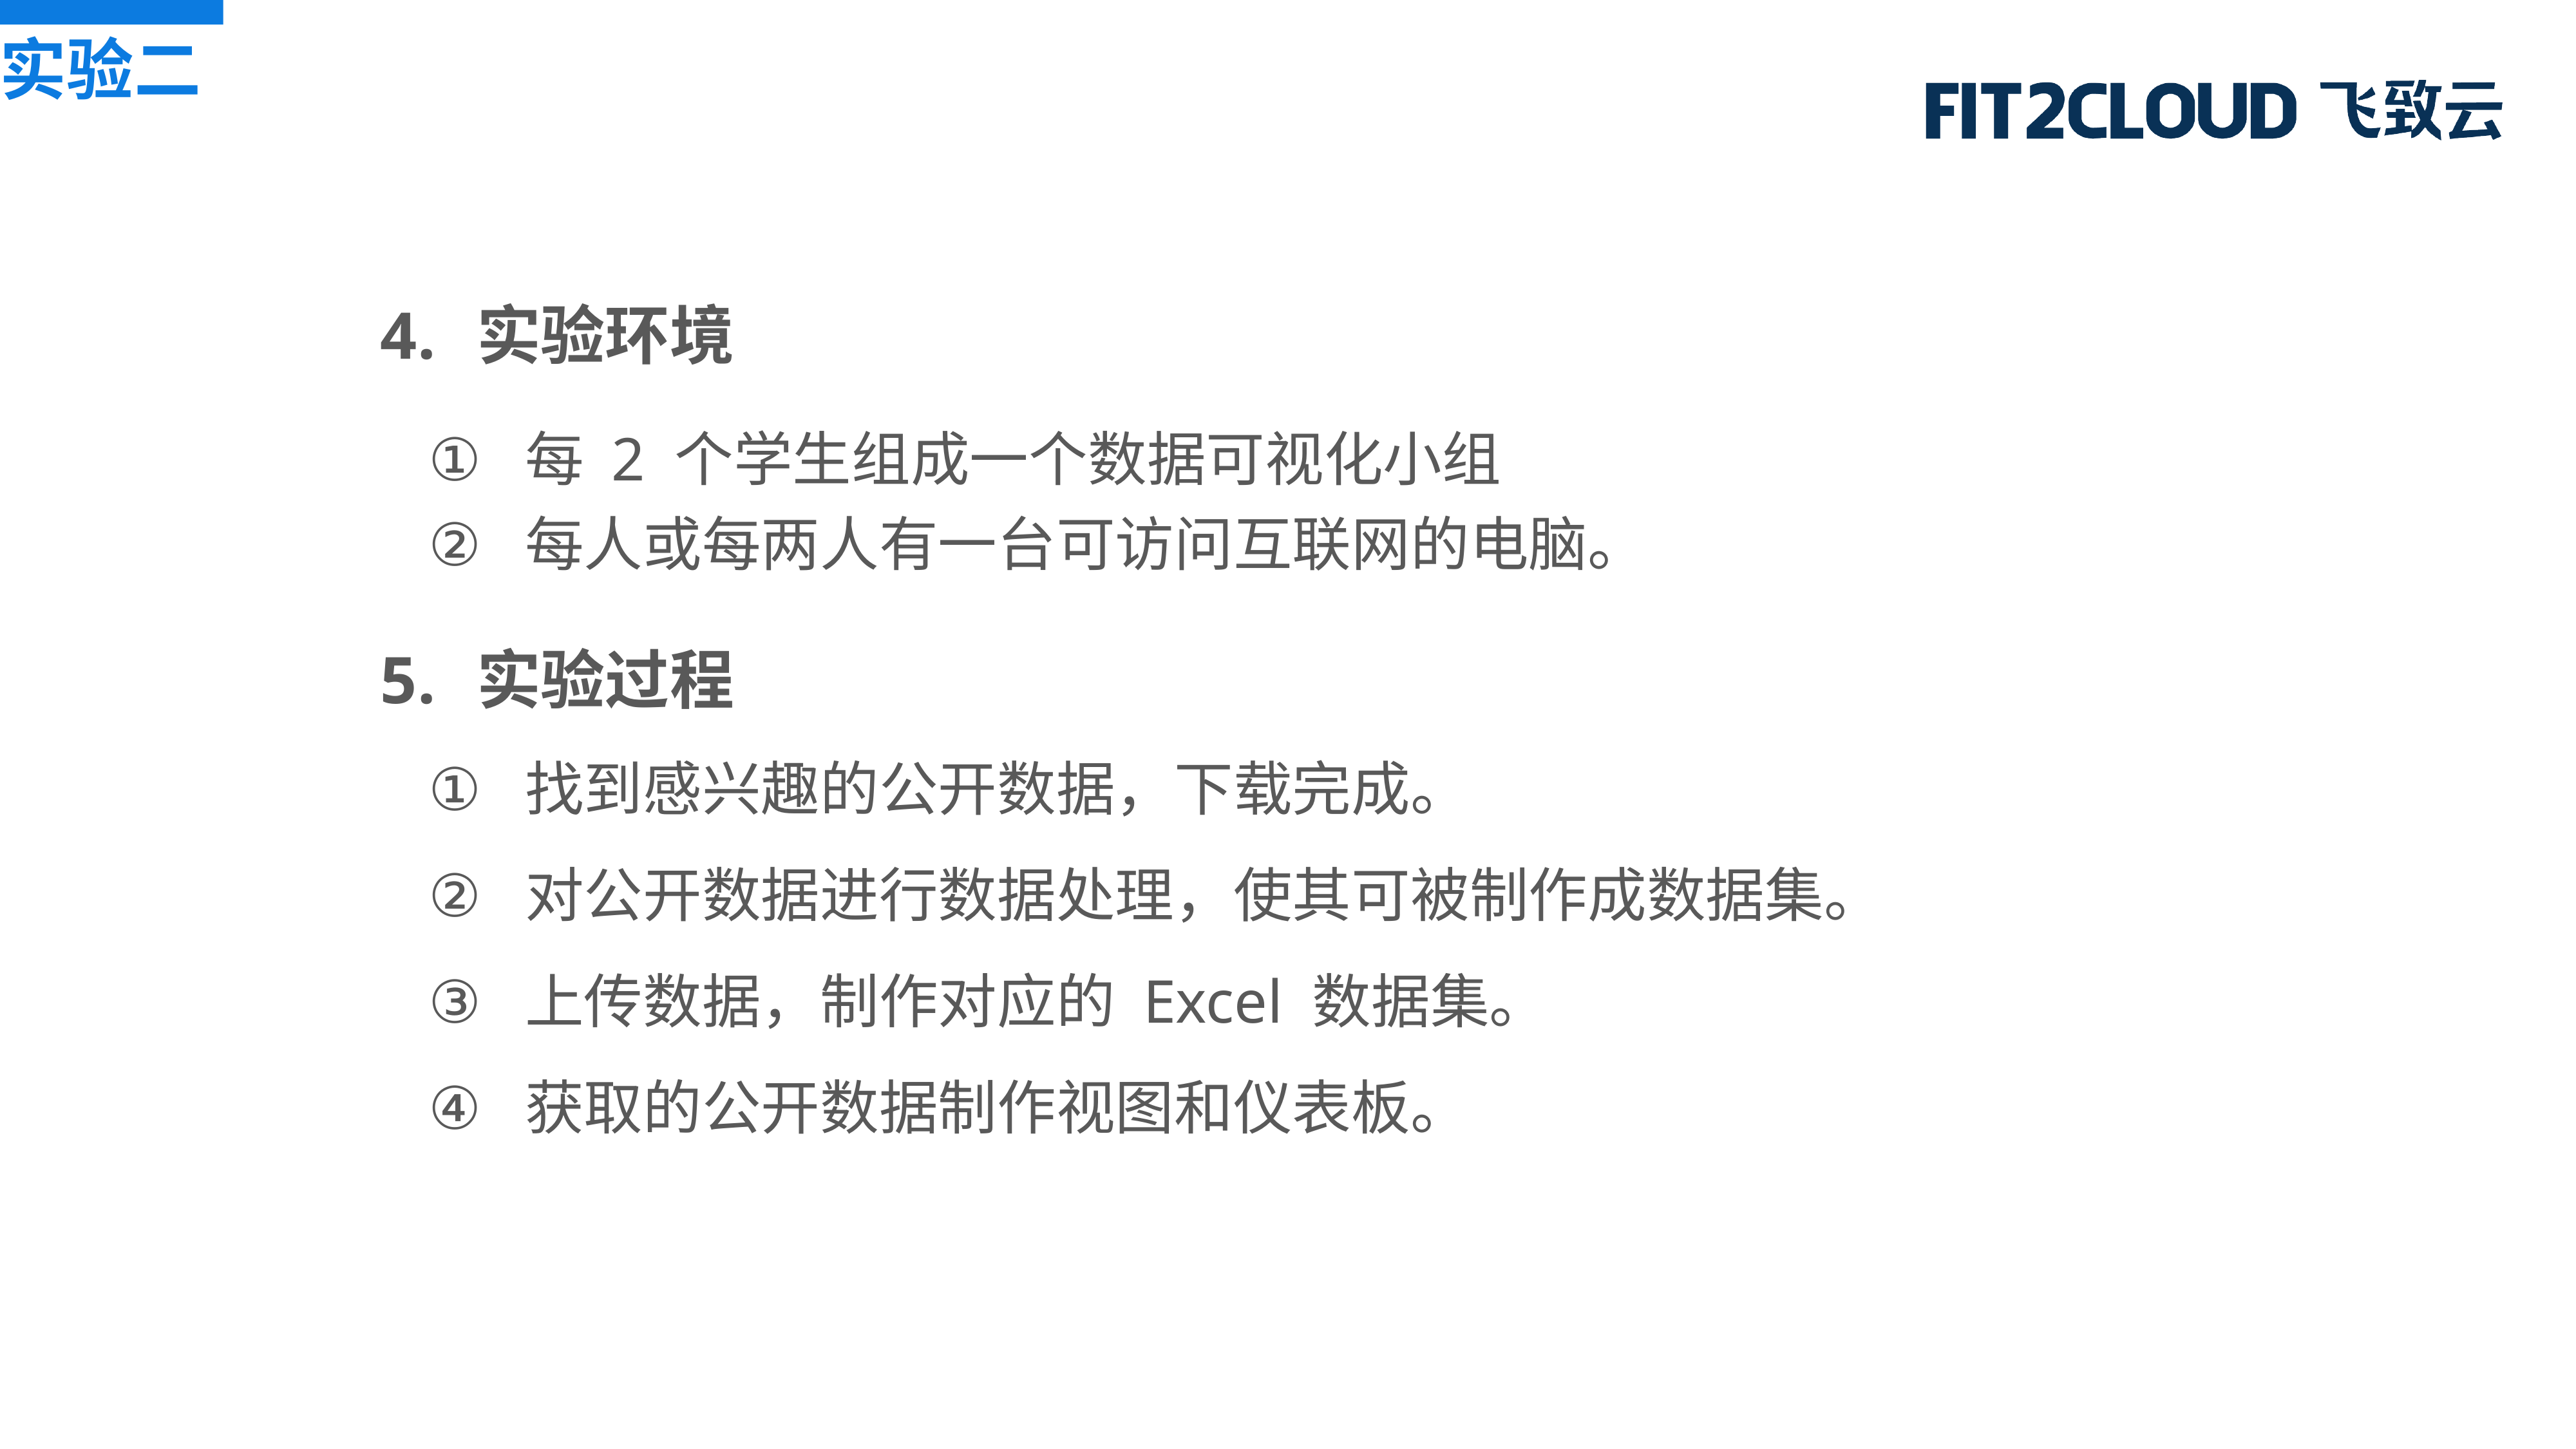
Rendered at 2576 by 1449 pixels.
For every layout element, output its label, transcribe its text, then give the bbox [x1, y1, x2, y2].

text_box [0, 0, 223, 25]
text_box 实验二 [0, 26, 244, 184]
text_box 实验环境 每 2 个学生组成一个数据可视化小组 每人或每两人有一台可访问互联网的电脑。 实验过程 找到感兴趣的公开数据，下载完成。 对公开数据进行数据处理，使其可被制作成数据集。 上传数据，制作对应的 Excel 数据集。 获取的公开数据制作视图和仪表板。 [372, 233, 2357, 1149]
picture [1926, 80, 2503, 140]
